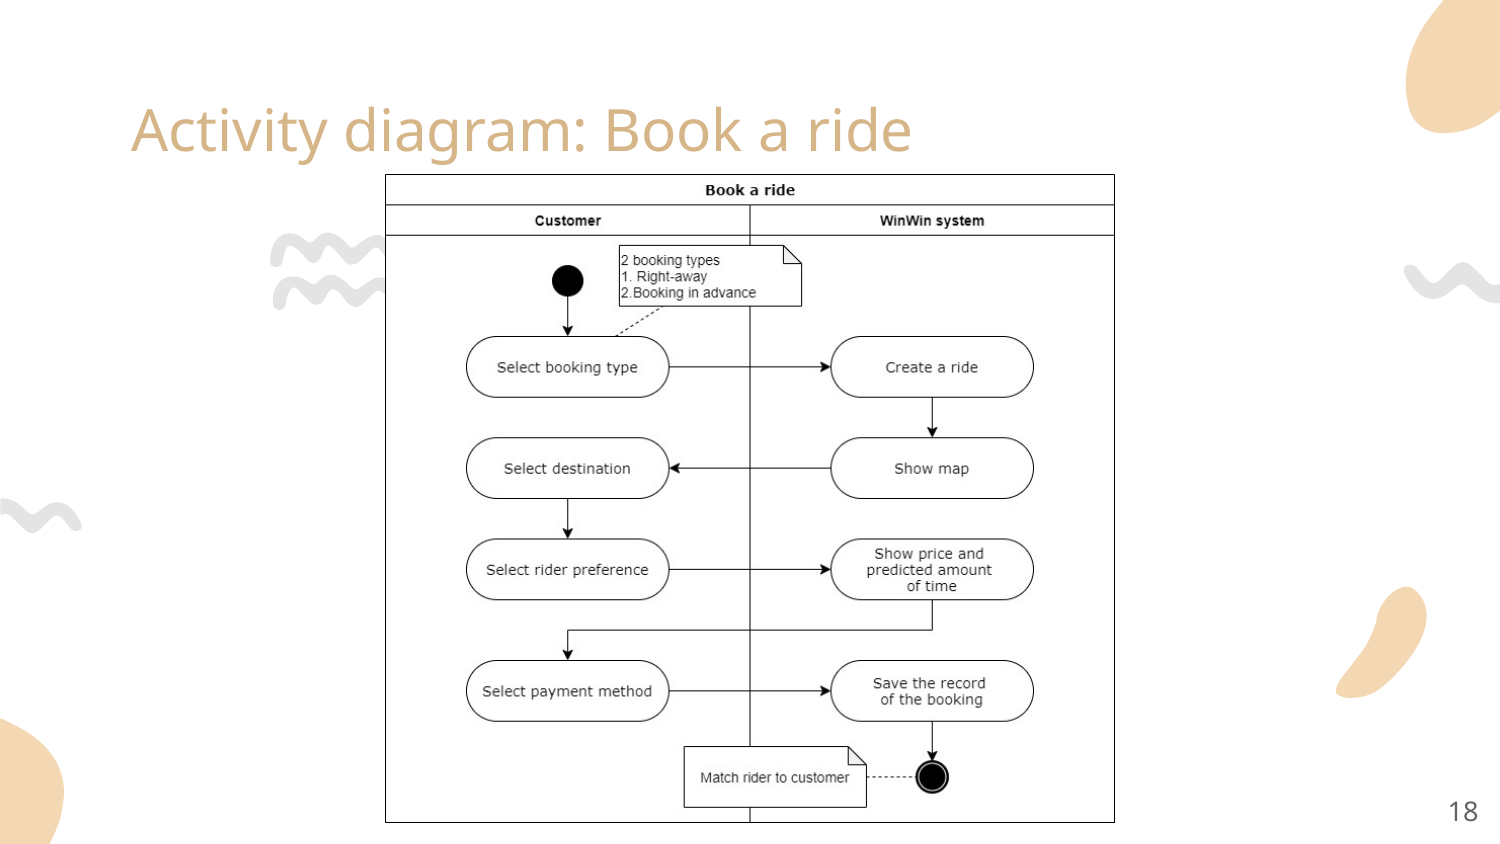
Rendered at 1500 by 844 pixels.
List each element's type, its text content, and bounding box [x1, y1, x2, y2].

slide_number ‹#› [1403, 779, 1494, 844]
title Activity diagram: Book a ride [116, 87, 1384, 169]
picture [385, 174, 1115, 823]
